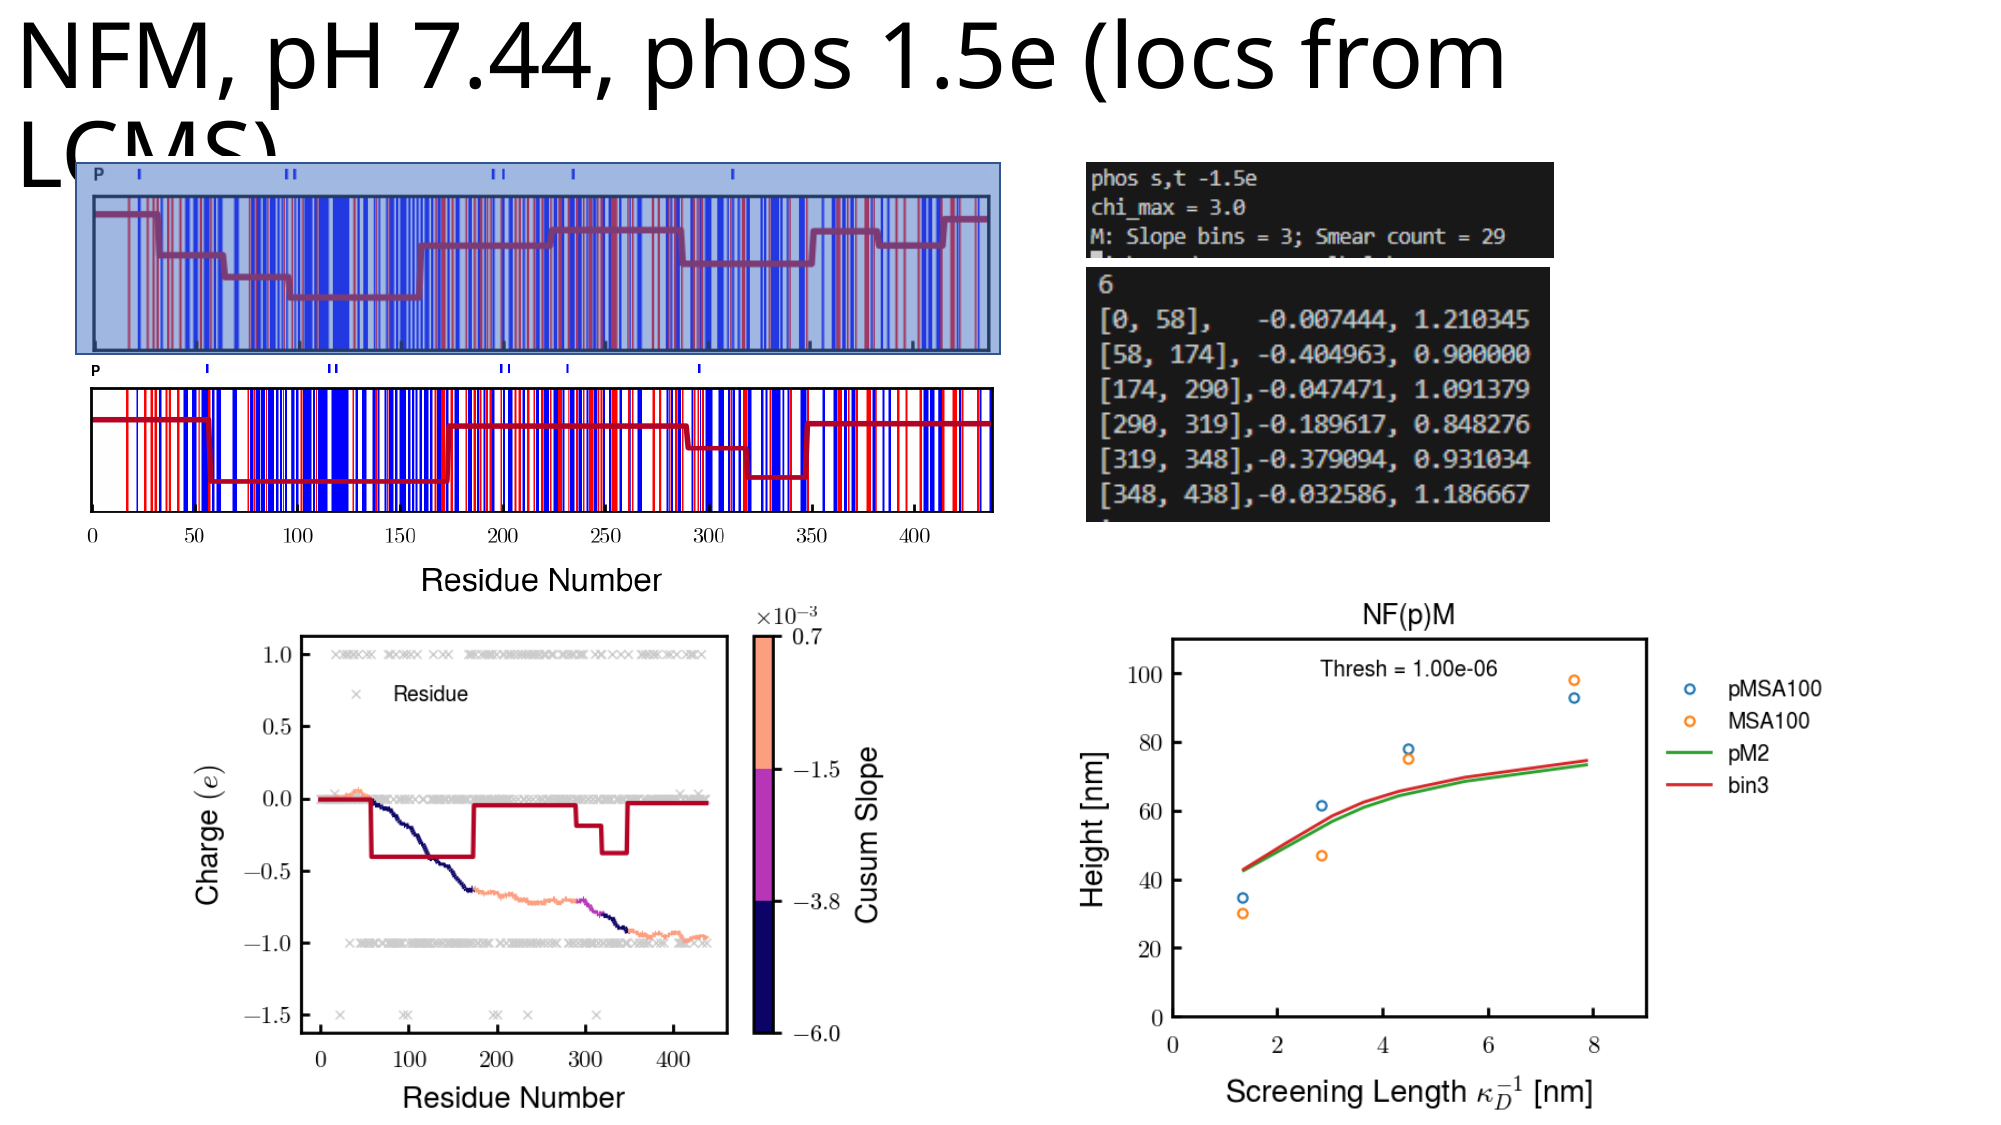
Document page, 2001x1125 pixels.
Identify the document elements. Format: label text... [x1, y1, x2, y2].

picture [1086, 267, 1550, 522]
picture [76, 156, 1000, 1125]
picture [1070, 592, 1834, 1124]
title NFM, pH 7.44, phos 1.5e (locs from LCMS) [0, 0, 1725, 218]
picture [1086, 162, 1554, 258]
